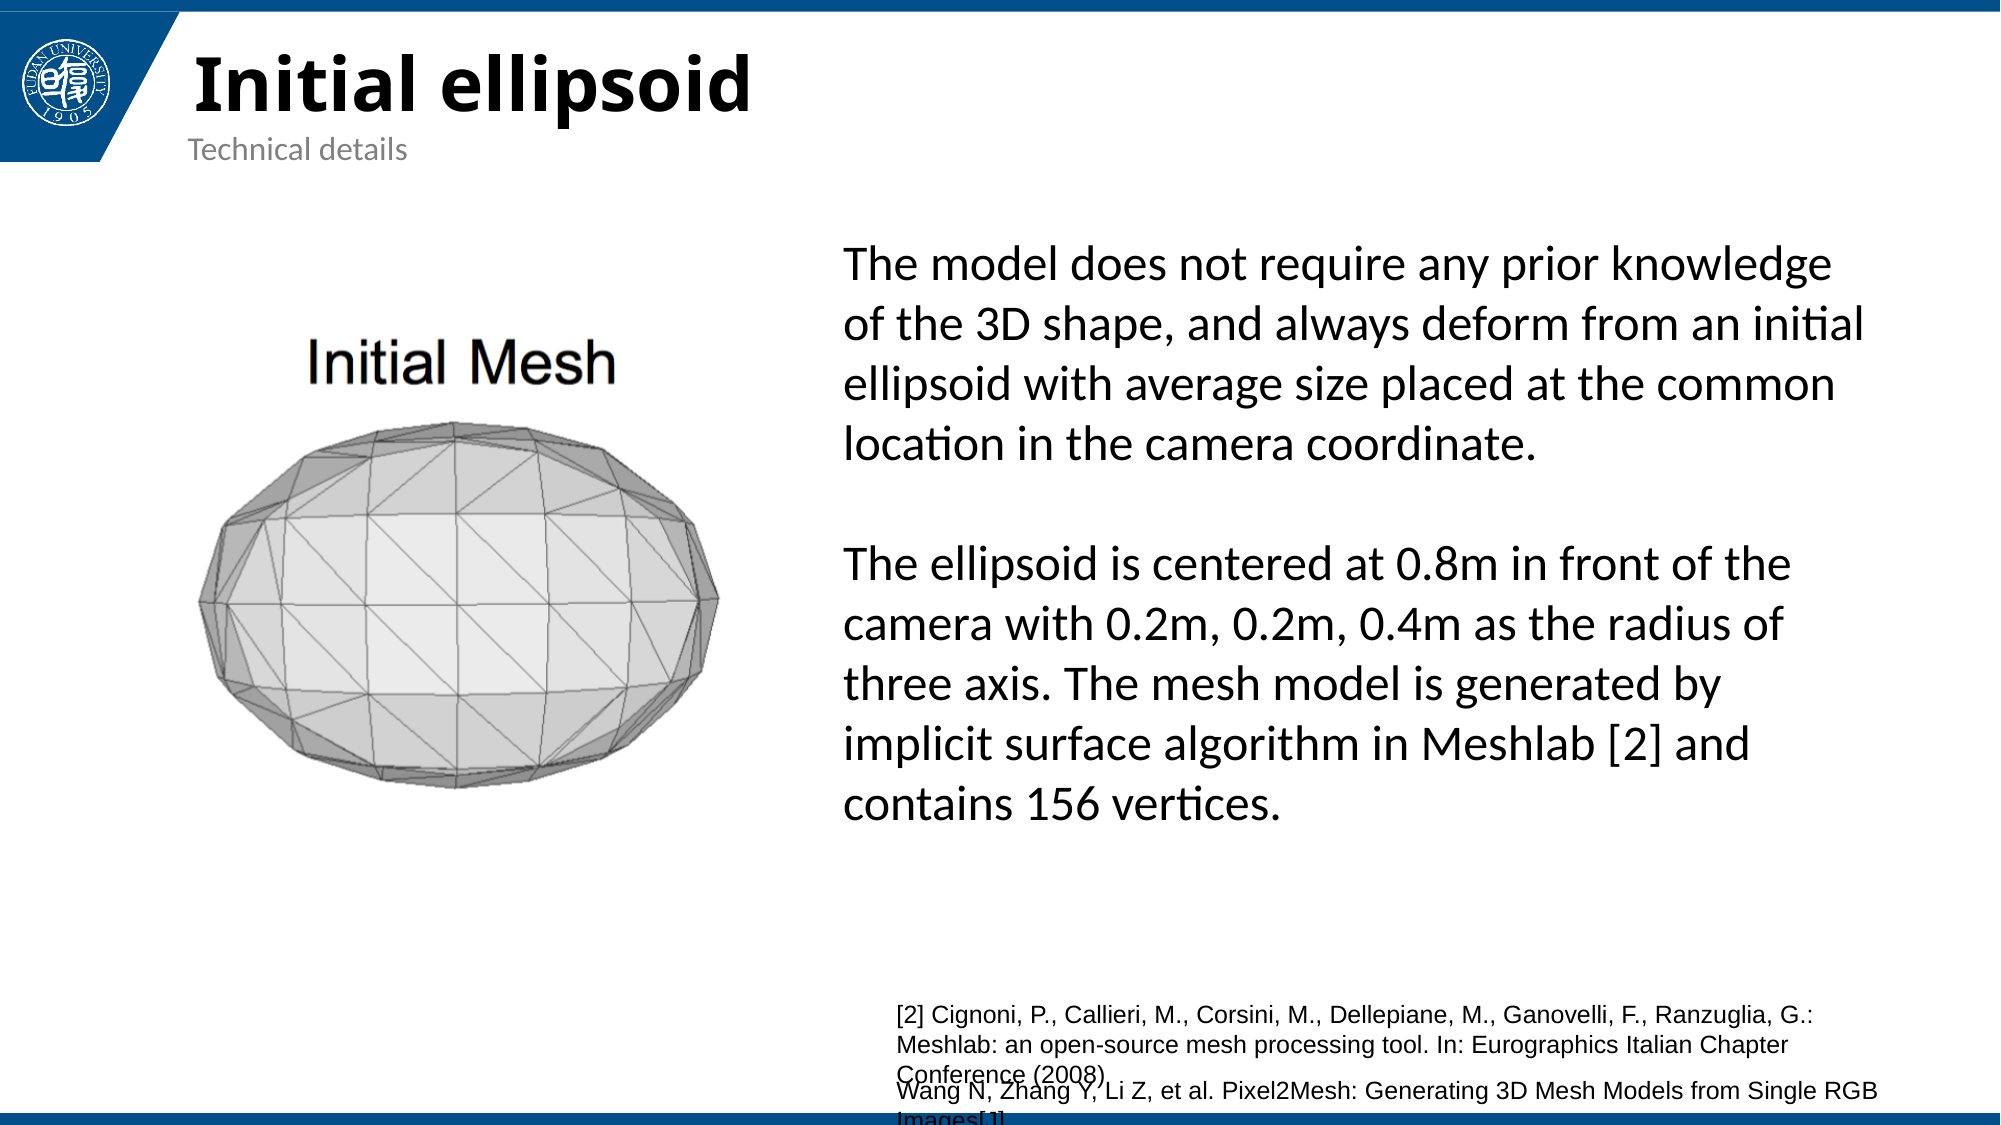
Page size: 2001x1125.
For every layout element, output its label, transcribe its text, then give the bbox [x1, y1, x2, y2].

text_box Wang N, Zhang Y, Li Z, et al. Pixel2Mesh: Generating 3D Mesh Models from Single RGB Images[J] [881, 1067, 2000, 1125]
text_box The model does not require any prior knowledge of the 3D shape, and always deform from an initial ellipsoid with average size placed at the common location in the camera coordinate. The ellipsoid is centered at 0.8m in front of the camera with 0.2m, 0.2m, 0.4m as the radius of three axis. The mesh model is generated by implicit surface algorithm in Meshlab [2] and contains 156 vertices. [828, 223, 1882, 838]
picture [163, 294, 758, 845]
text_box Technical details [172, 119, 1343, 175]
title Initial ellipsoid [179, 11, 1863, 162]
text_box [2] Cignoni, P., Callieri, M., Corsini, M., Dellepiane, M., Ganovelli, F., Ranzuglia, G.: Meshlab: an open-source mesh processing tool. In: Eurographics Italian Chapter Conference (2008) [881, 991, 1934, 1096]
picture [22, 39, 110, 126]
